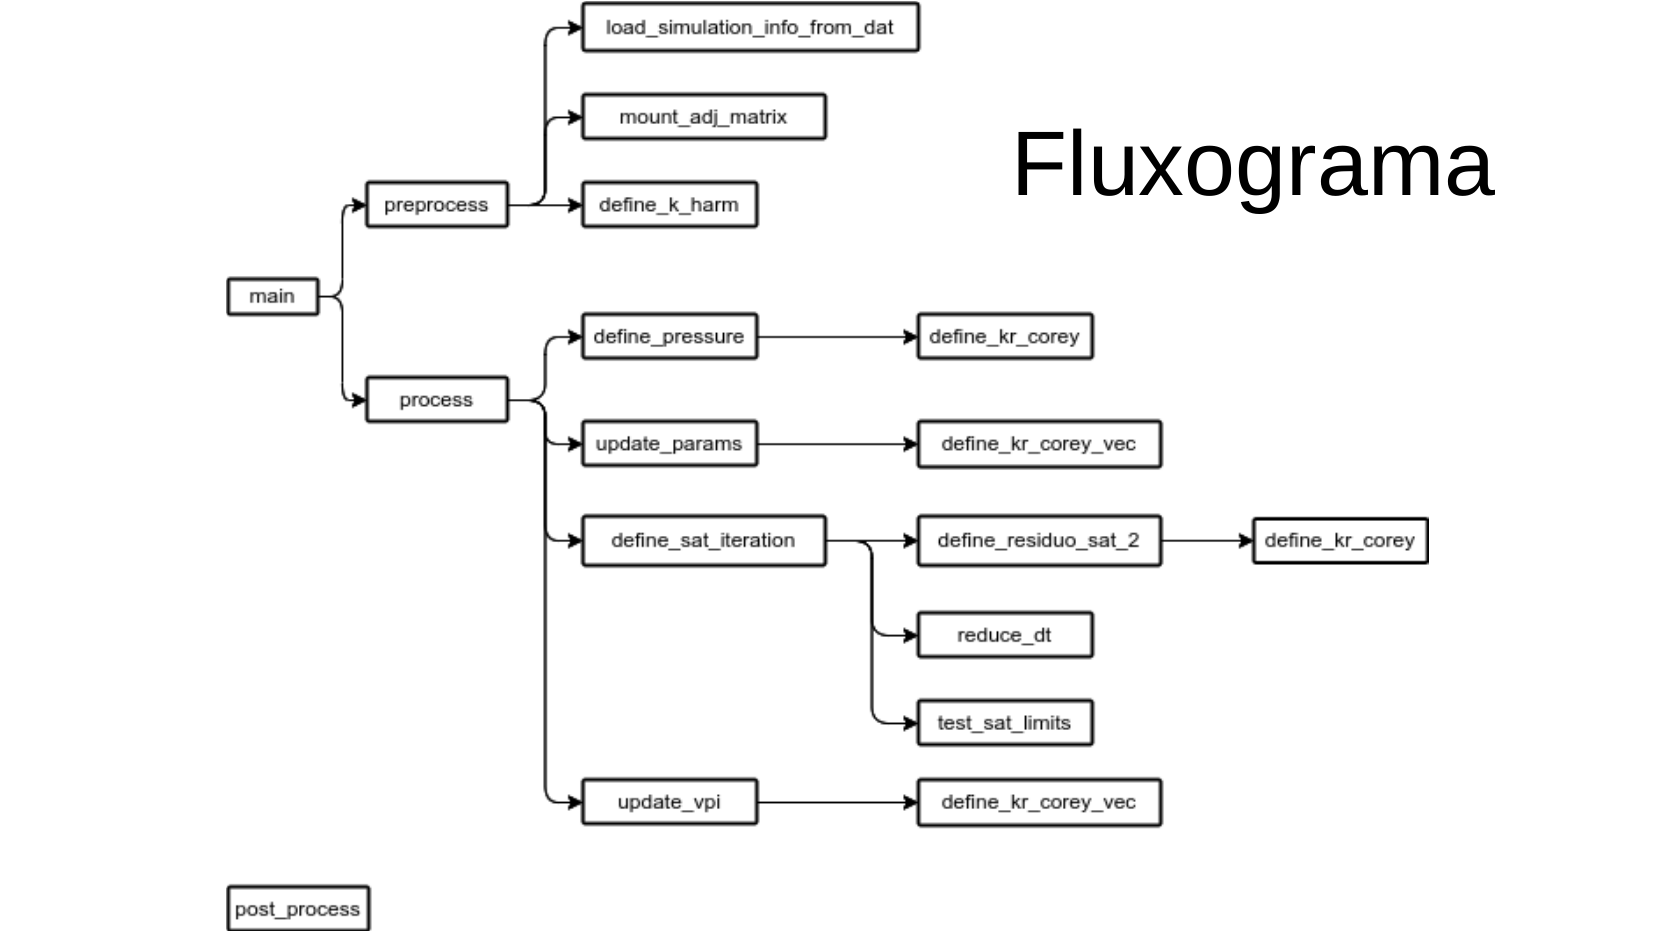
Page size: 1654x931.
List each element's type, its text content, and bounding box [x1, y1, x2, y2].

picture [226, 1, 1429, 931]
title Fluxograma [1429, 80, 1595, 237]
